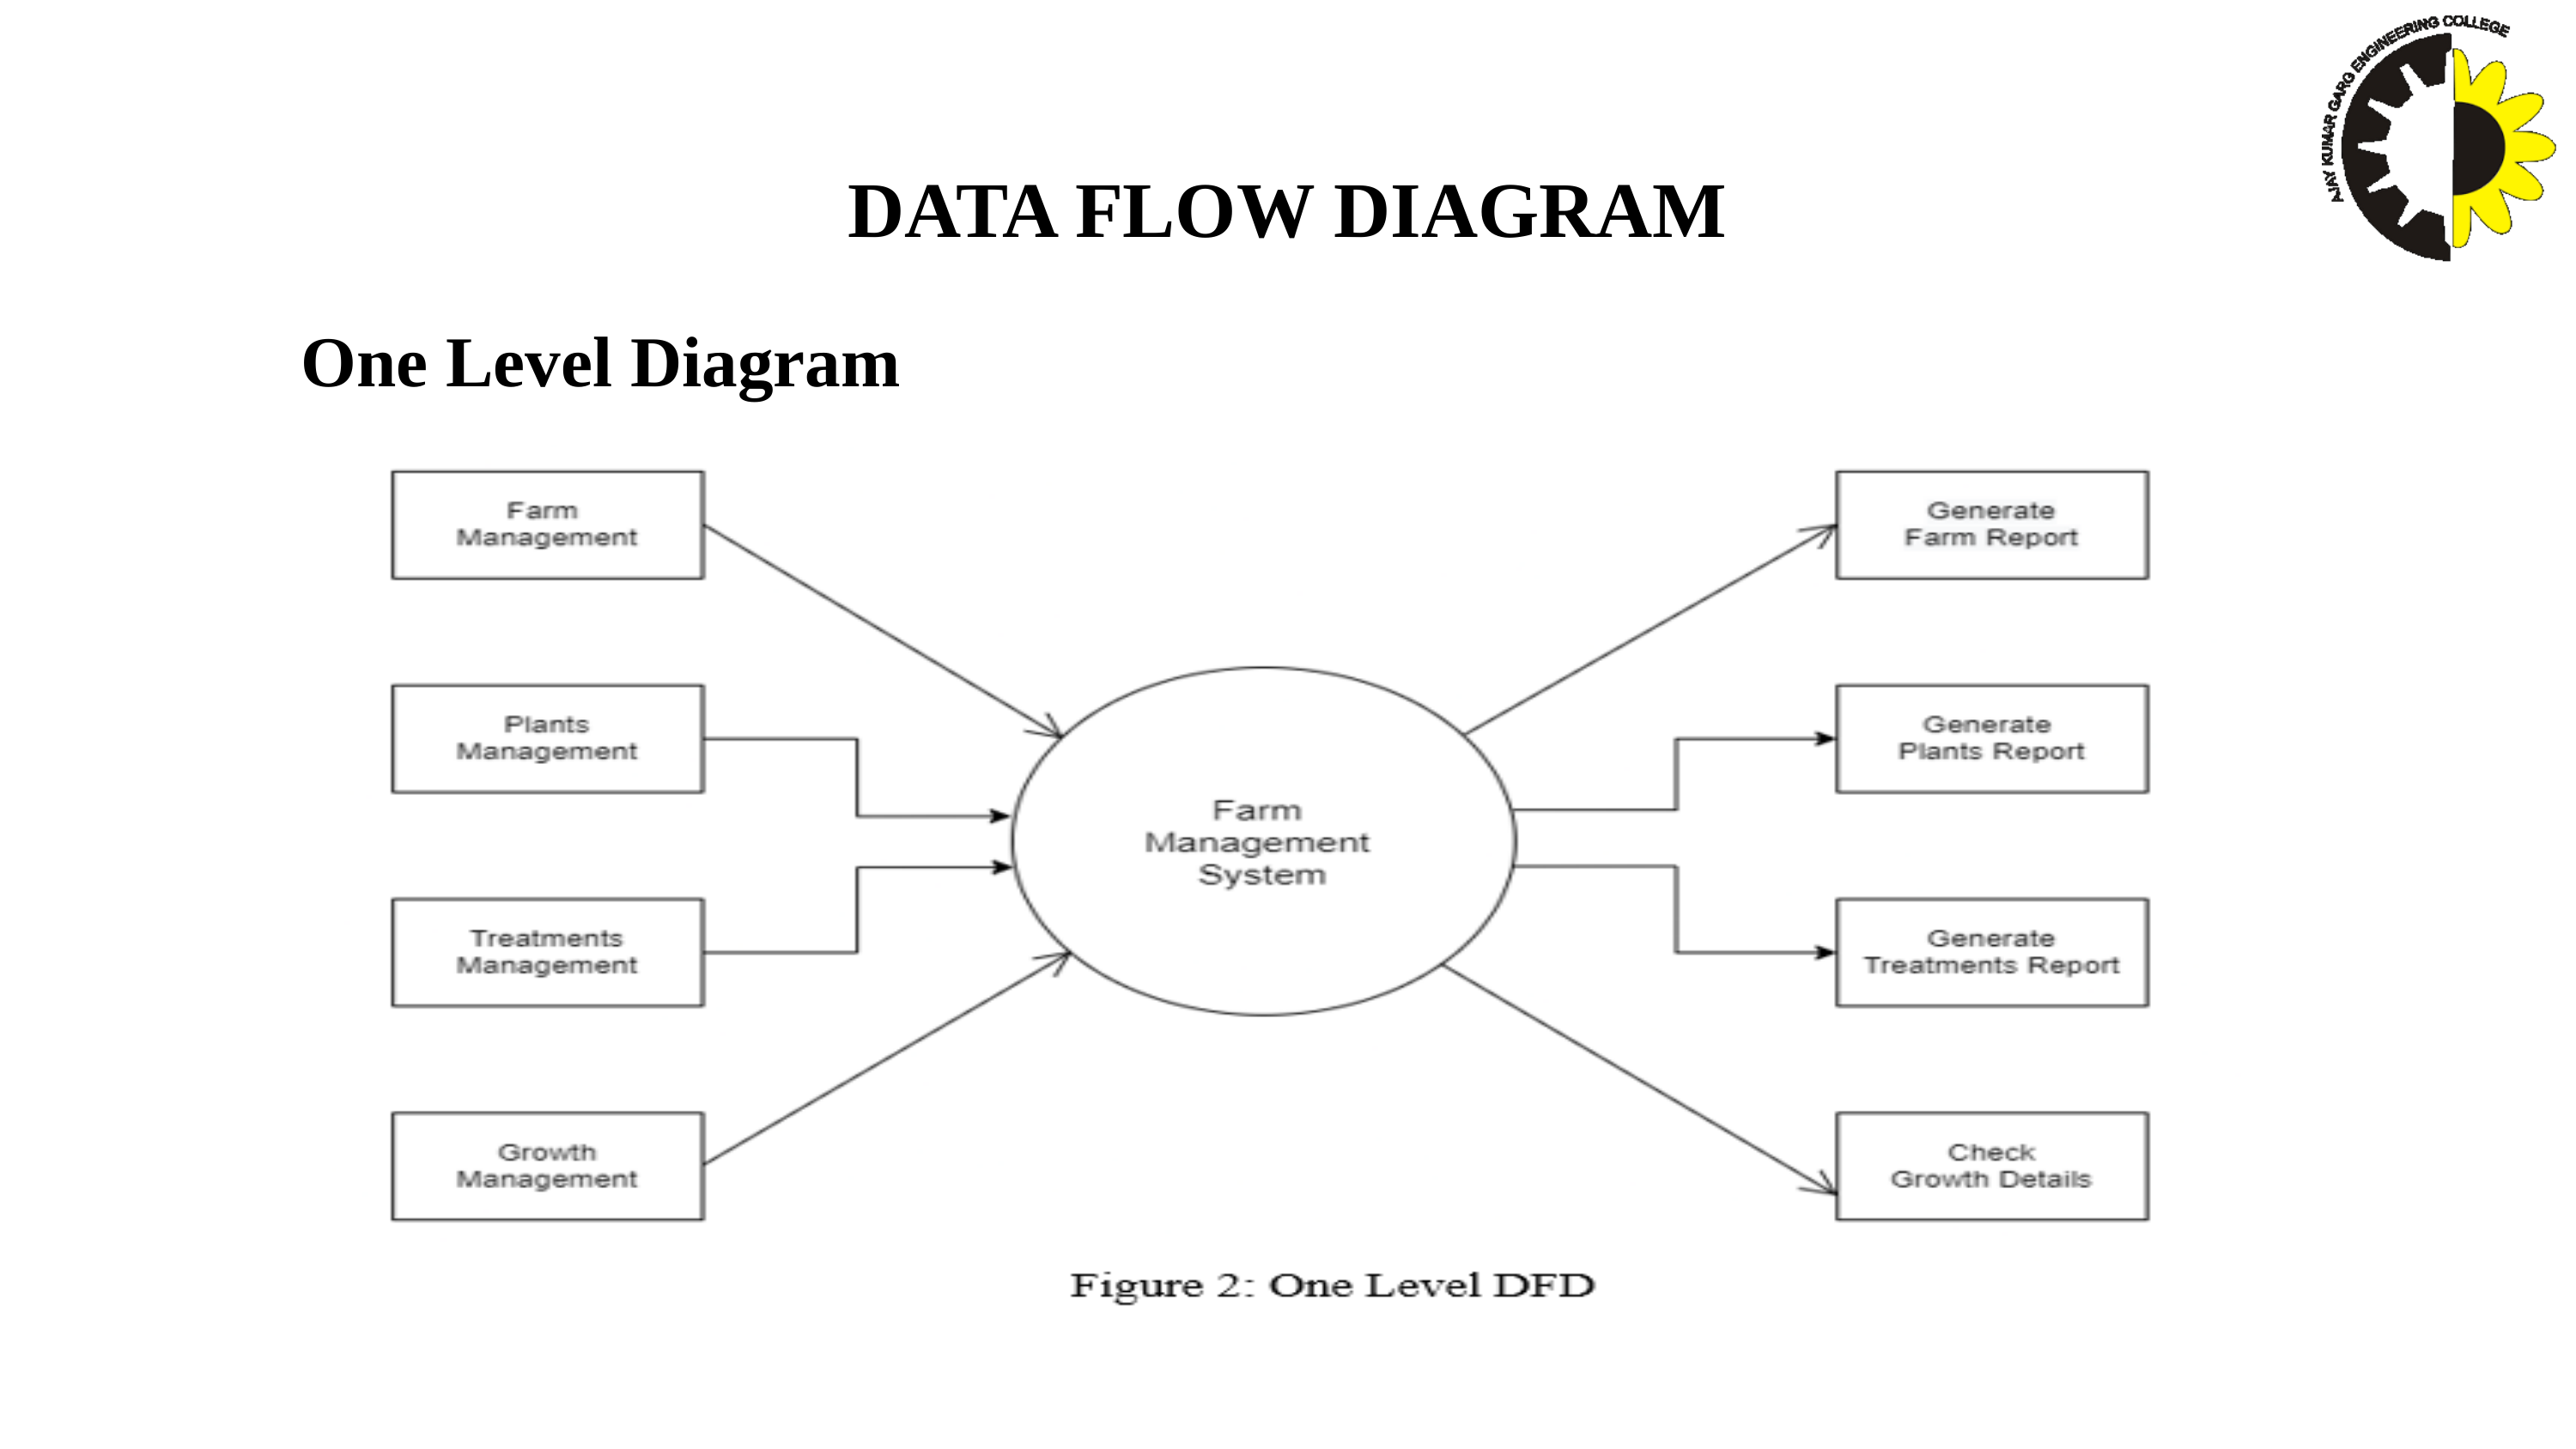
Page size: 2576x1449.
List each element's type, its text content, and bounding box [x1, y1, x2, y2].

subtitle One Level Diagram [149, 308, 1052, 459]
title DATA FLOW DIAGRAM [740, 101, 1836, 309]
picture [2321, 15, 2568, 264]
picture [332, 445, 2244, 1313]
